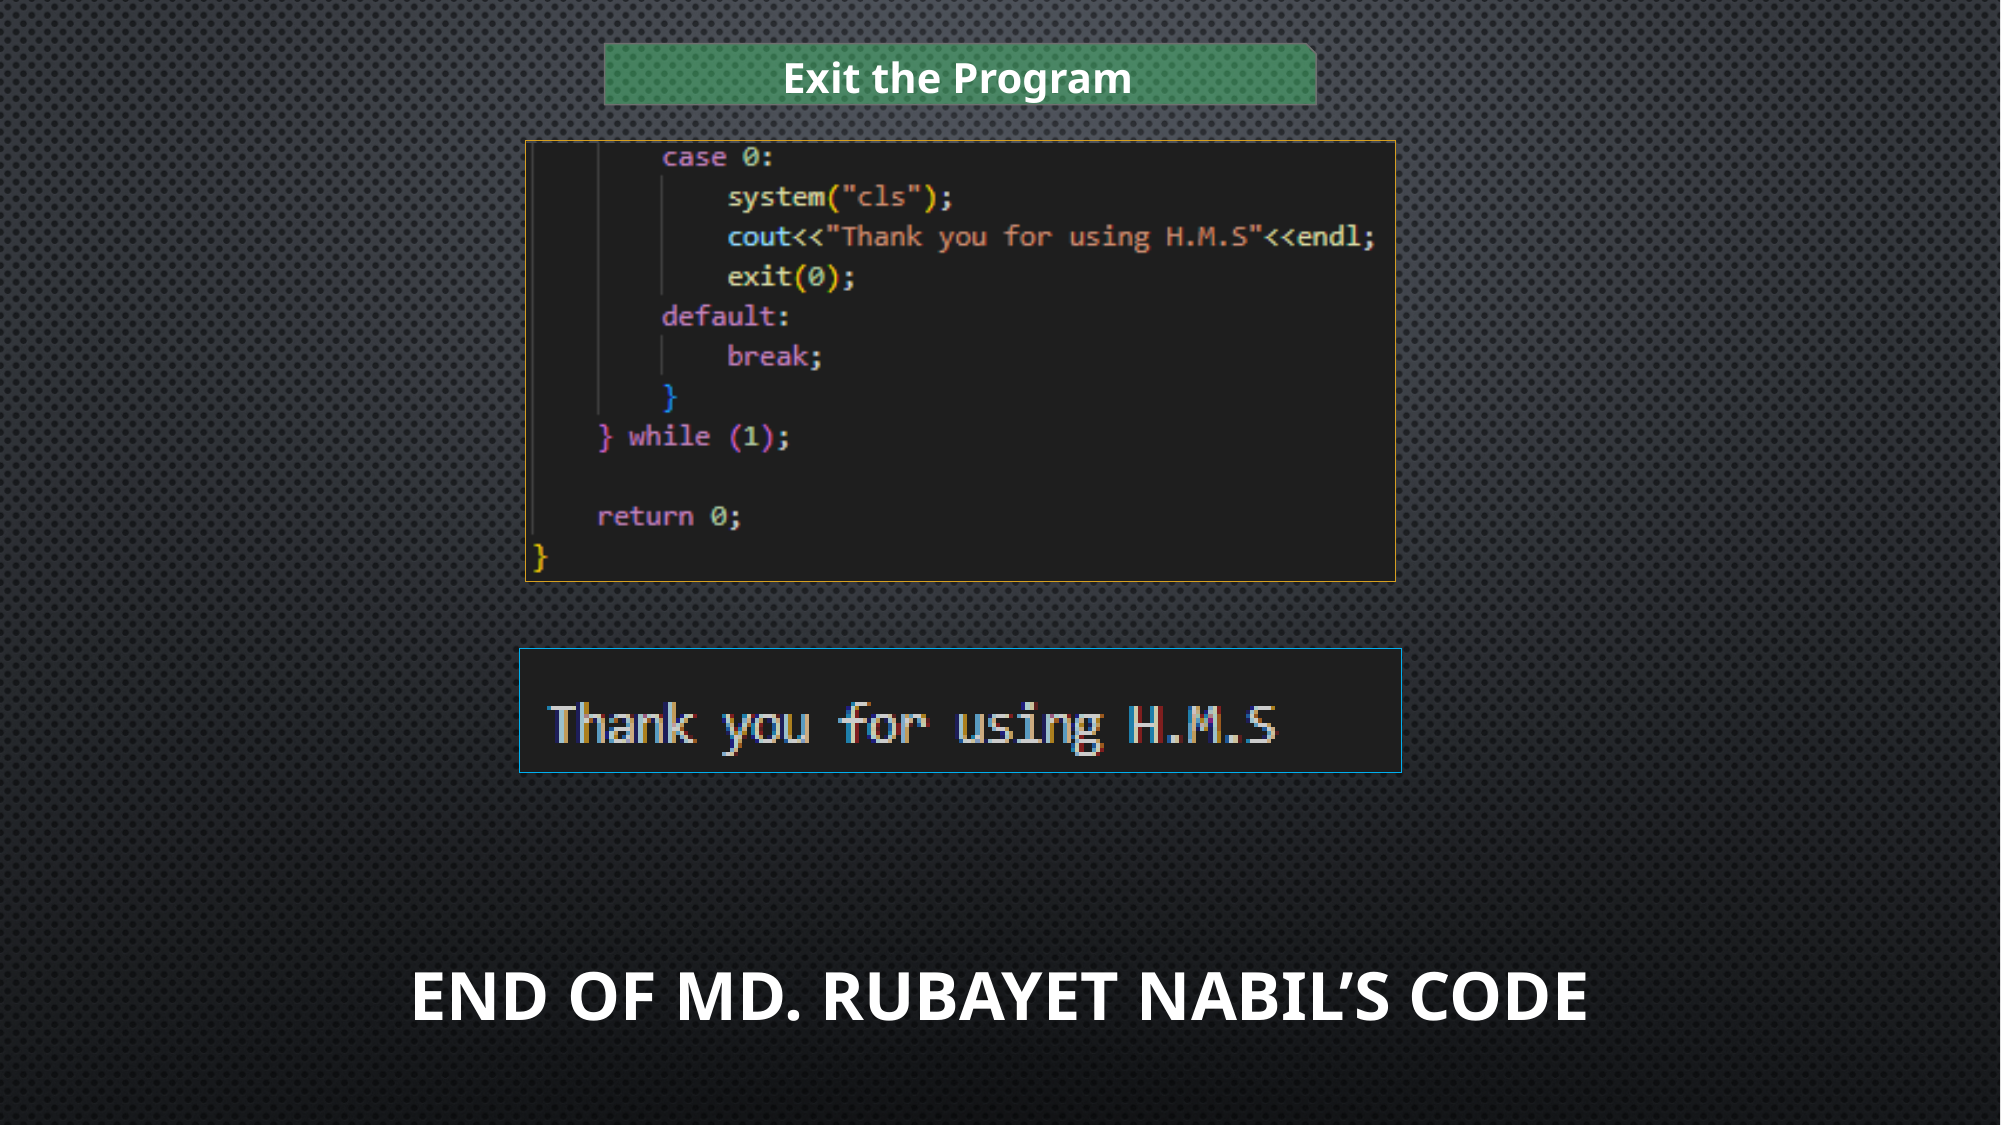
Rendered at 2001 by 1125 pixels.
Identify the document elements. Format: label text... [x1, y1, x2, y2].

picture [524, 140, 1396, 582]
text_box Exit the Program [603, 42, 1317, 106]
picture [521, 650, 1400, 771]
title END of Md. Rubayet Nabil’S Code [219, 905, 1781, 1082]
